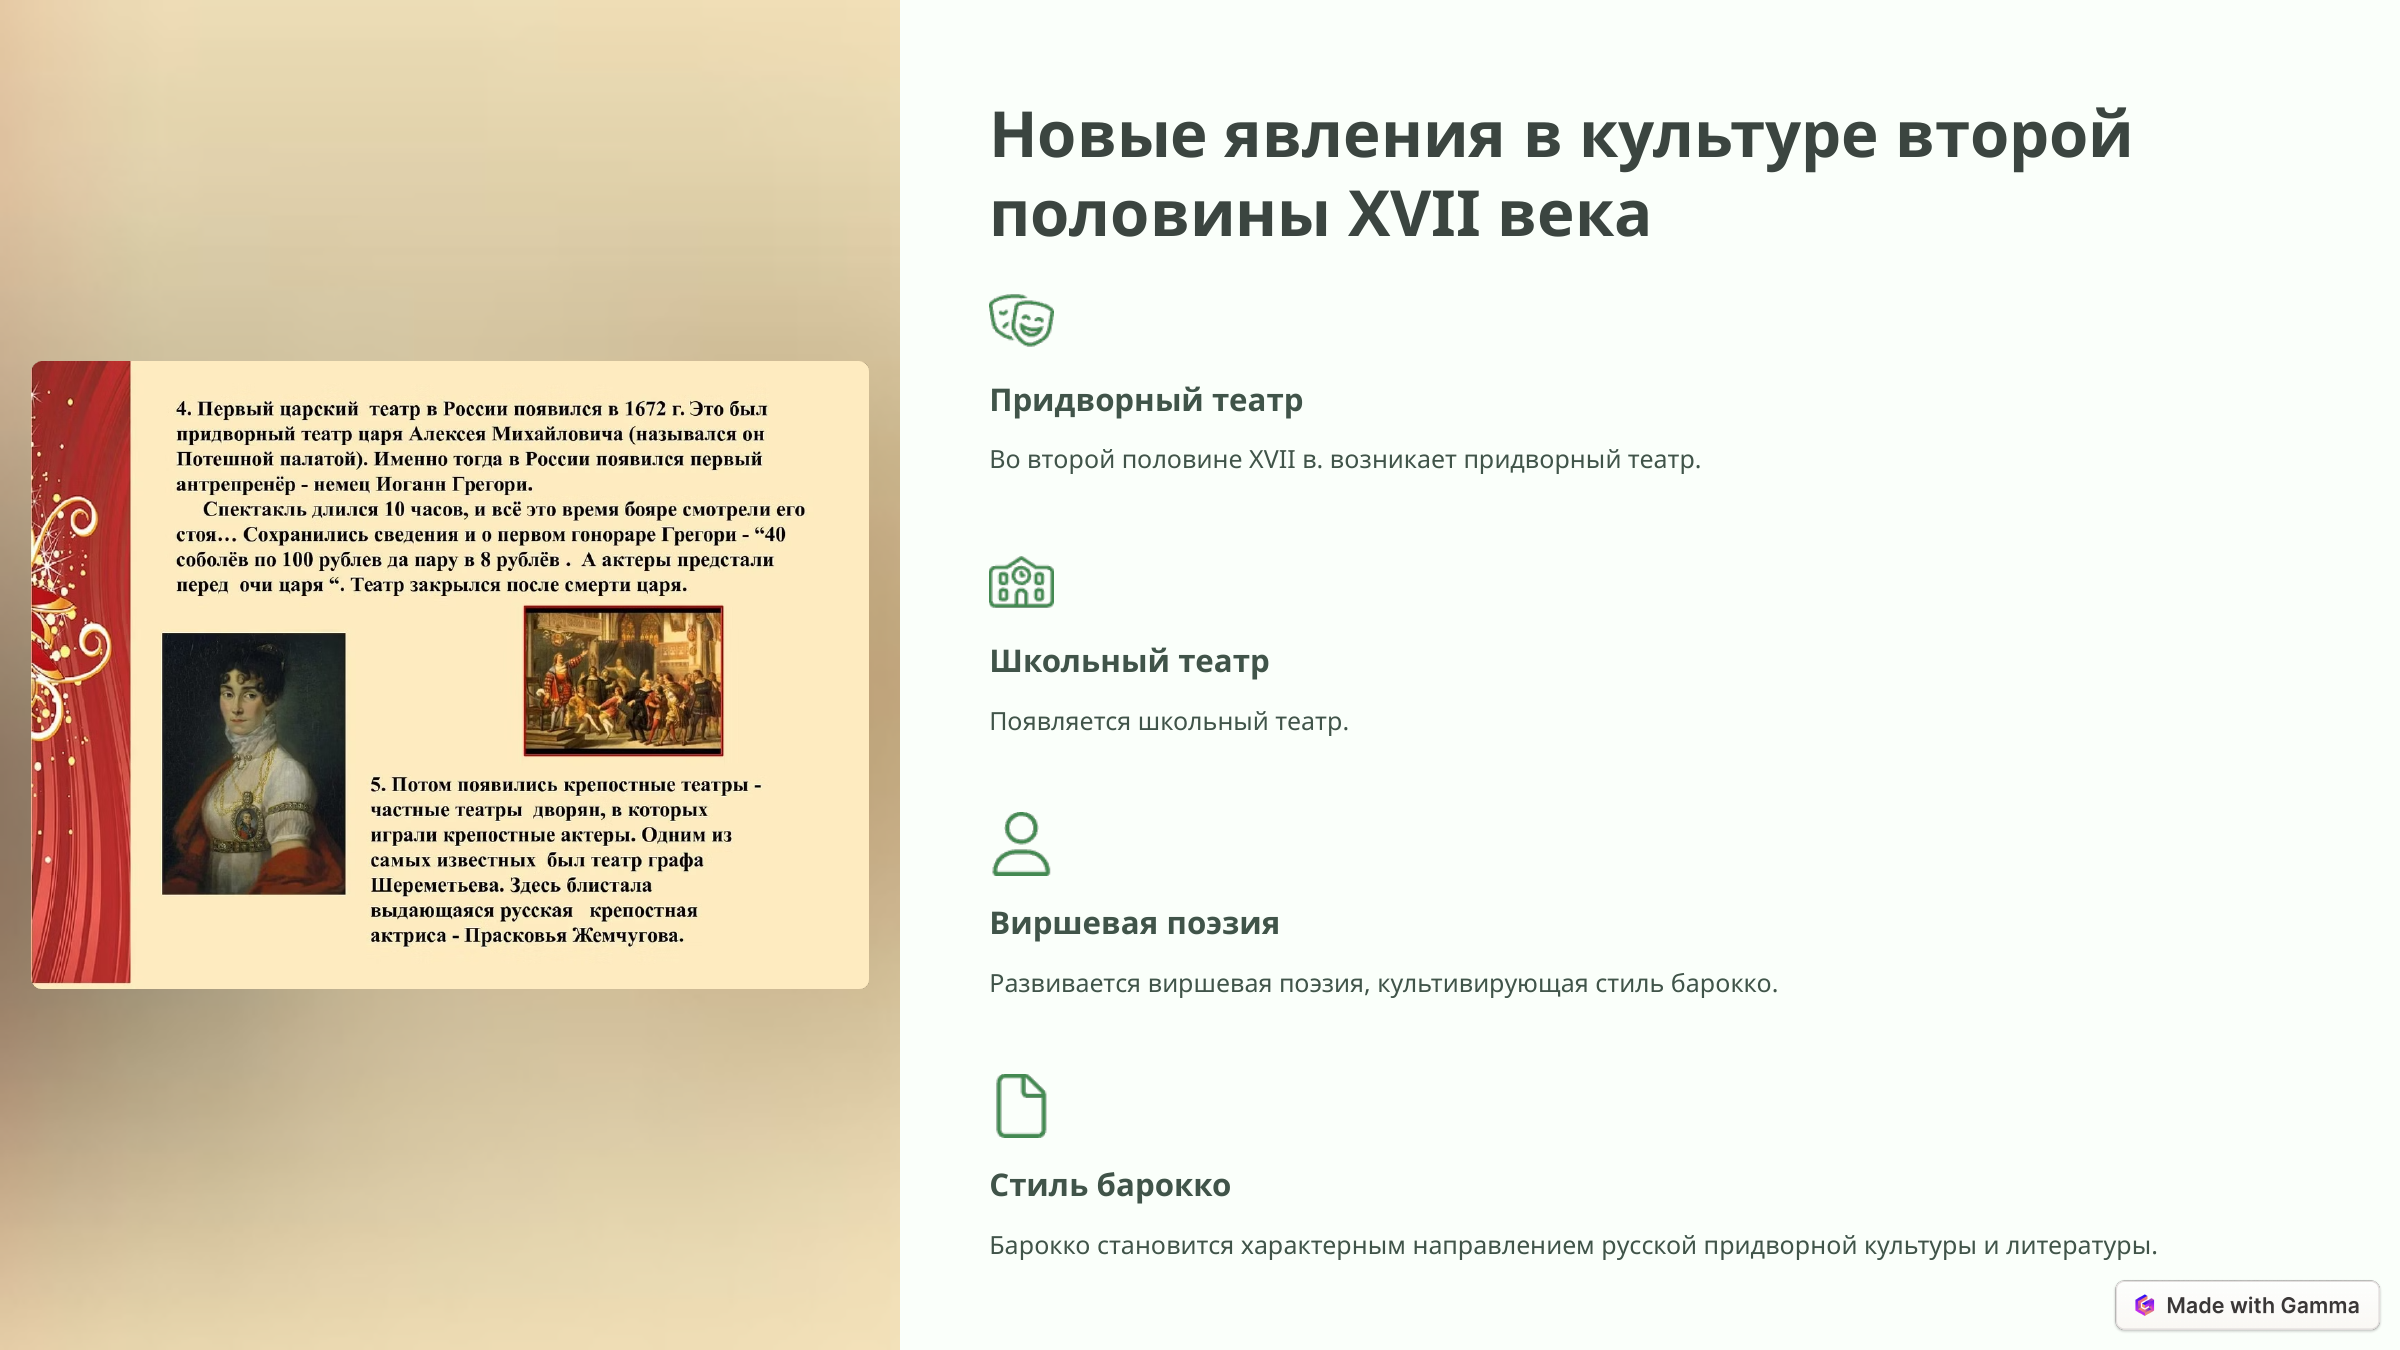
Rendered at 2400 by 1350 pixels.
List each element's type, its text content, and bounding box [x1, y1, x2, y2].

text_box Новые явления в культуре второй половины XVII века [989, 90, 2311, 251]
picture [989, 812, 1054, 876]
text_box Виршевая поэзия [989, 901, 1309, 942]
picture [2106, 1271, 2389, 1339]
picture [989, 550, 1054, 614]
text_box Развивается виршевая поэзия, культивирующая стиль барокко. [989, 956, 2311, 998]
text_box Во второй половине XVII в. возникает придворный театр. [989, 432, 2311, 474]
text_box Барокко становится характерным направлением русской придворной культуры и литературы. [989, 1218, 2311, 1260]
picture [989, 288, 1054, 353]
text_box Придворный театр [989, 377, 1309, 418]
picture [0, 0, 900, 1350]
picture [989, 1074, 1054, 1138]
text_box Стиль барокко [989, 1163, 1309, 1204]
text_box Школьный театр [989, 639, 1309, 680]
text_box Появляется школьный театр. [989, 694, 2311, 736]
